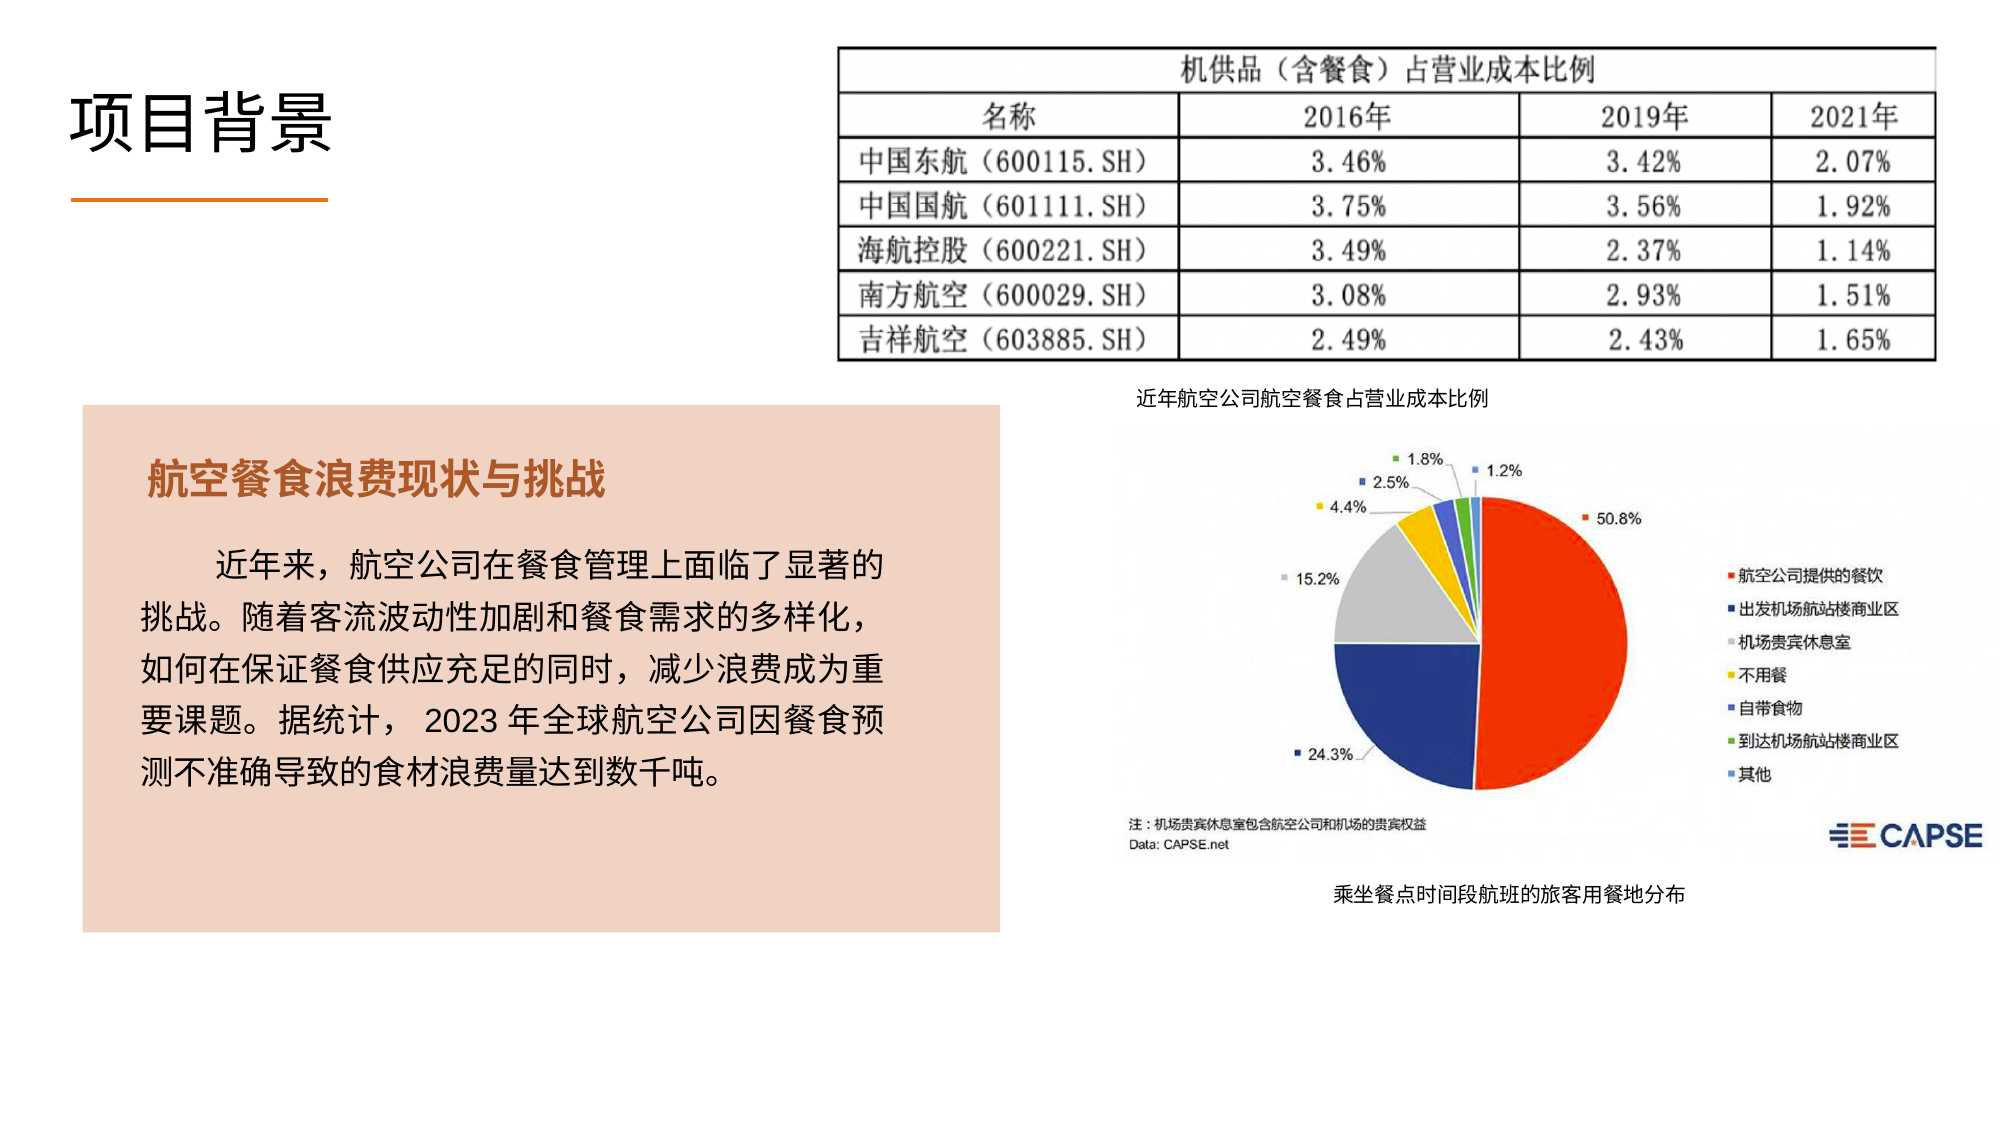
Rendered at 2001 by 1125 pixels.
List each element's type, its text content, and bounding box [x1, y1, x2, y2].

text_box 航空餐食浪费现状与挑战 [132, 430, 811, 511]
text_box [278, 721, 1054, 829]
text_box 项目背景 [53, 49, 829, 169]
text_box [82, 404, 1001, 934]
picture [1114, 430, 2001, 862]
picture [829, 29, 1957, 371]
text_box 近年来，航空公司在餐食管理上面临了显著的挑战。随着客流波动性加剧和餐食需求的多样化，如何在保证餐食供应充足的同时，减少浪费成为重要课题。据统计，2023年全球航空公司因餐食预测不准确导致的食材浪费量达到数千吨。 [125, 524, 901, 838]
text_box 近年航空公司航空餐食占营业成本比例 [1121, 378, 1628, 418]
text_box 乘坐餐点时间段航班的旅客用餐地分布 [1318, 873, 1825, 914]
text_box [278, 511, 1054, 619]
